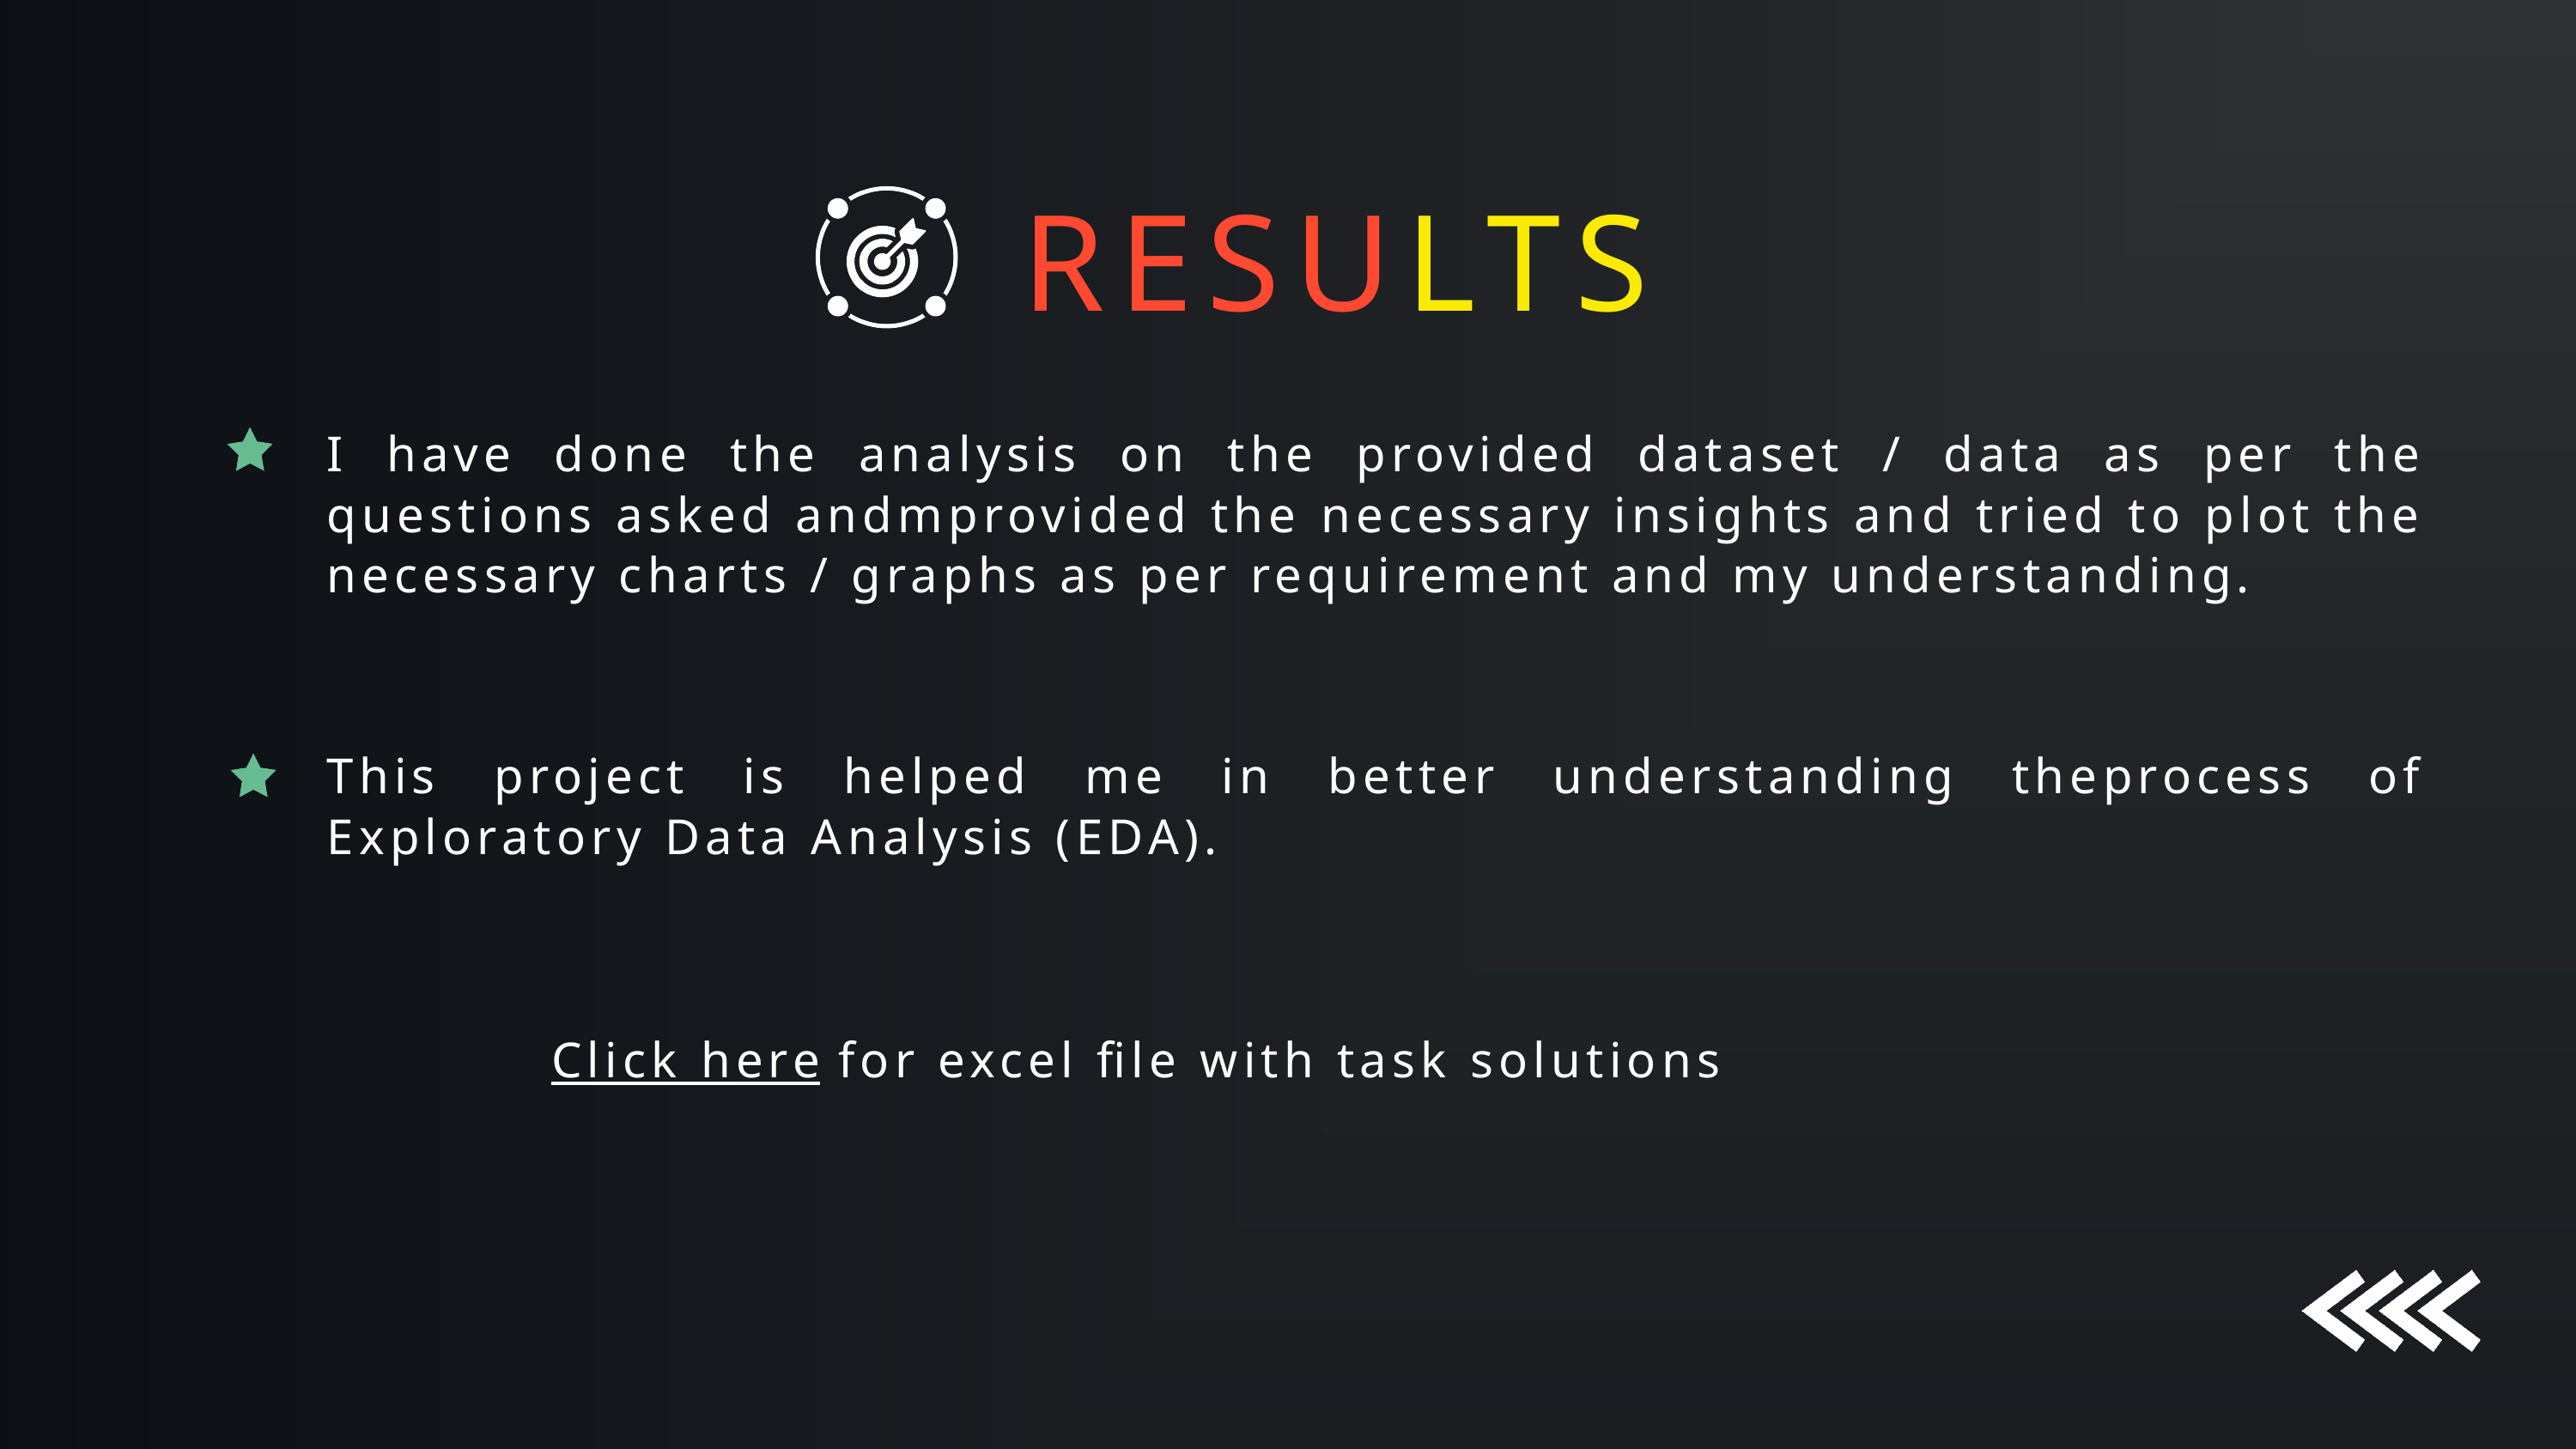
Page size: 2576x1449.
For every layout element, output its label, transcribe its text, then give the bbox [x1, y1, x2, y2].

text_box [0, 0, 2576, 1449]
text_box [230, 753, 276, 797]
text_box RESULTS [1022, 167, 1676, 338]
text_box [811, 182, 962, 332]
text_box I have done the analysis on the provided dataset / data as per the questions asked andmprovided the necessary insights and tried to plot the necessary charts / graphs as per requirement and my understanding. [326, 420, 2427, 664]
text_box Click here for excel file with task solutions [551, 1034, 2576, 1156]
text_box This project is helped me in better understanding theprocess of Exploratory Data Analysis (EDA). [326, 742, 2427, 925]
text_box [2301, 1270, 2481, 1352]
text_box [227, 427, 273, 471]
